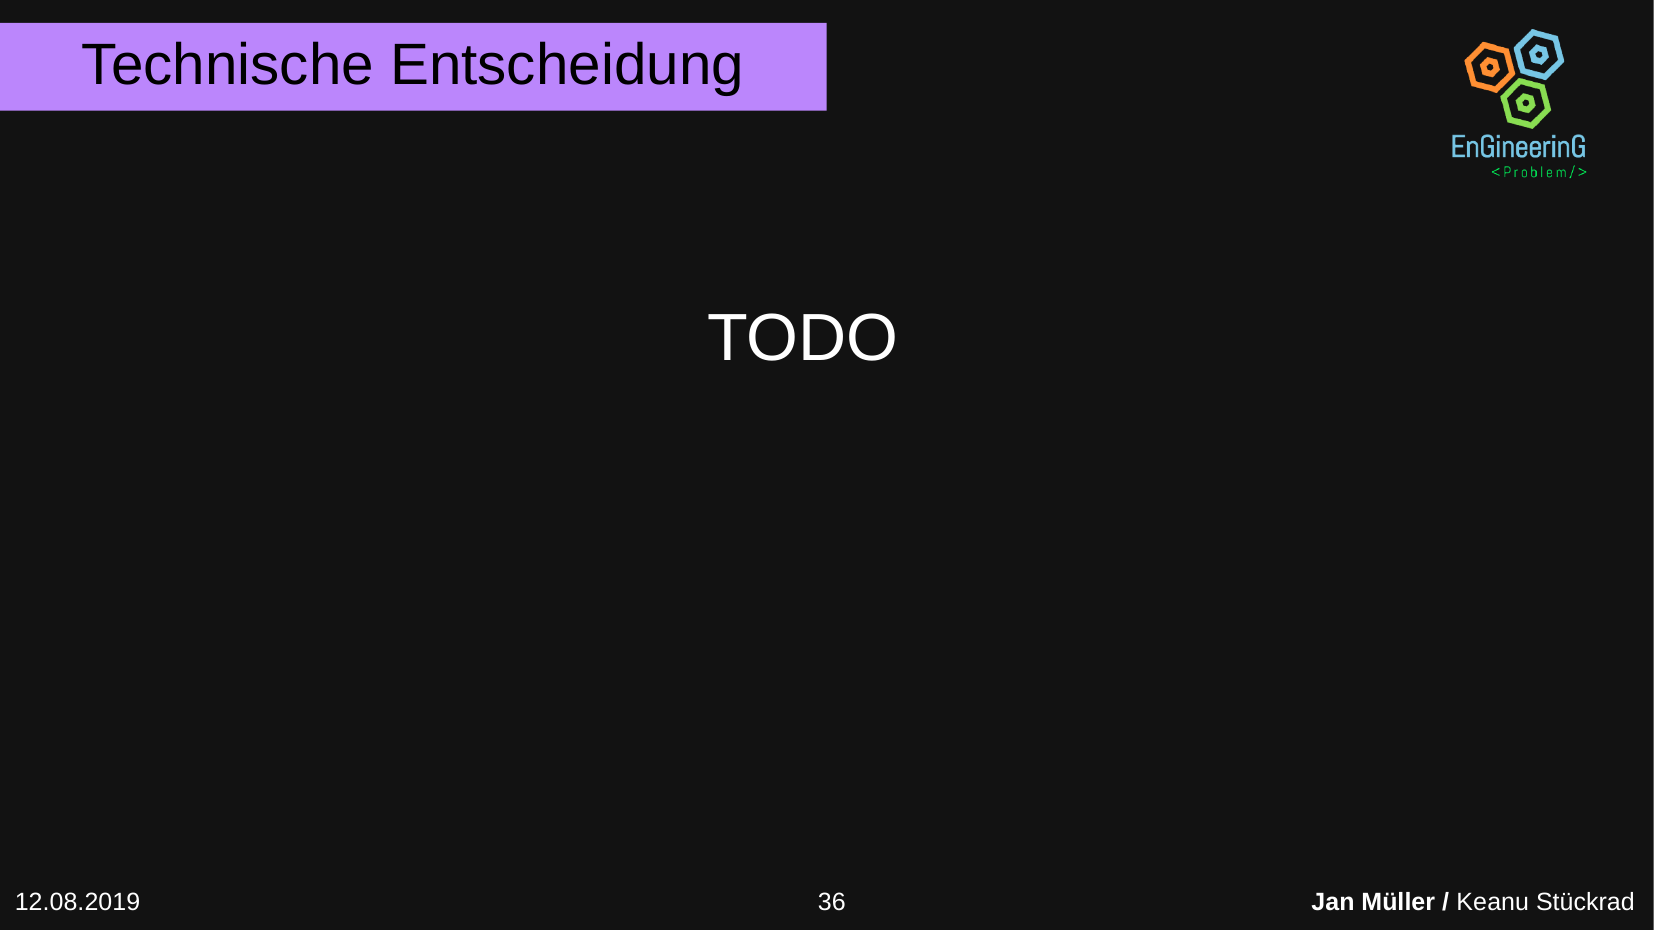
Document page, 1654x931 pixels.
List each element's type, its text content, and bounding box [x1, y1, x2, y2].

picture [1382, 29, 1654, 185]
text_box Technische Entscheidung [0, 22, 827, 111]
text_box TODO [118, 246, 1488, 877]
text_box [0, 877, 1654, 931]
